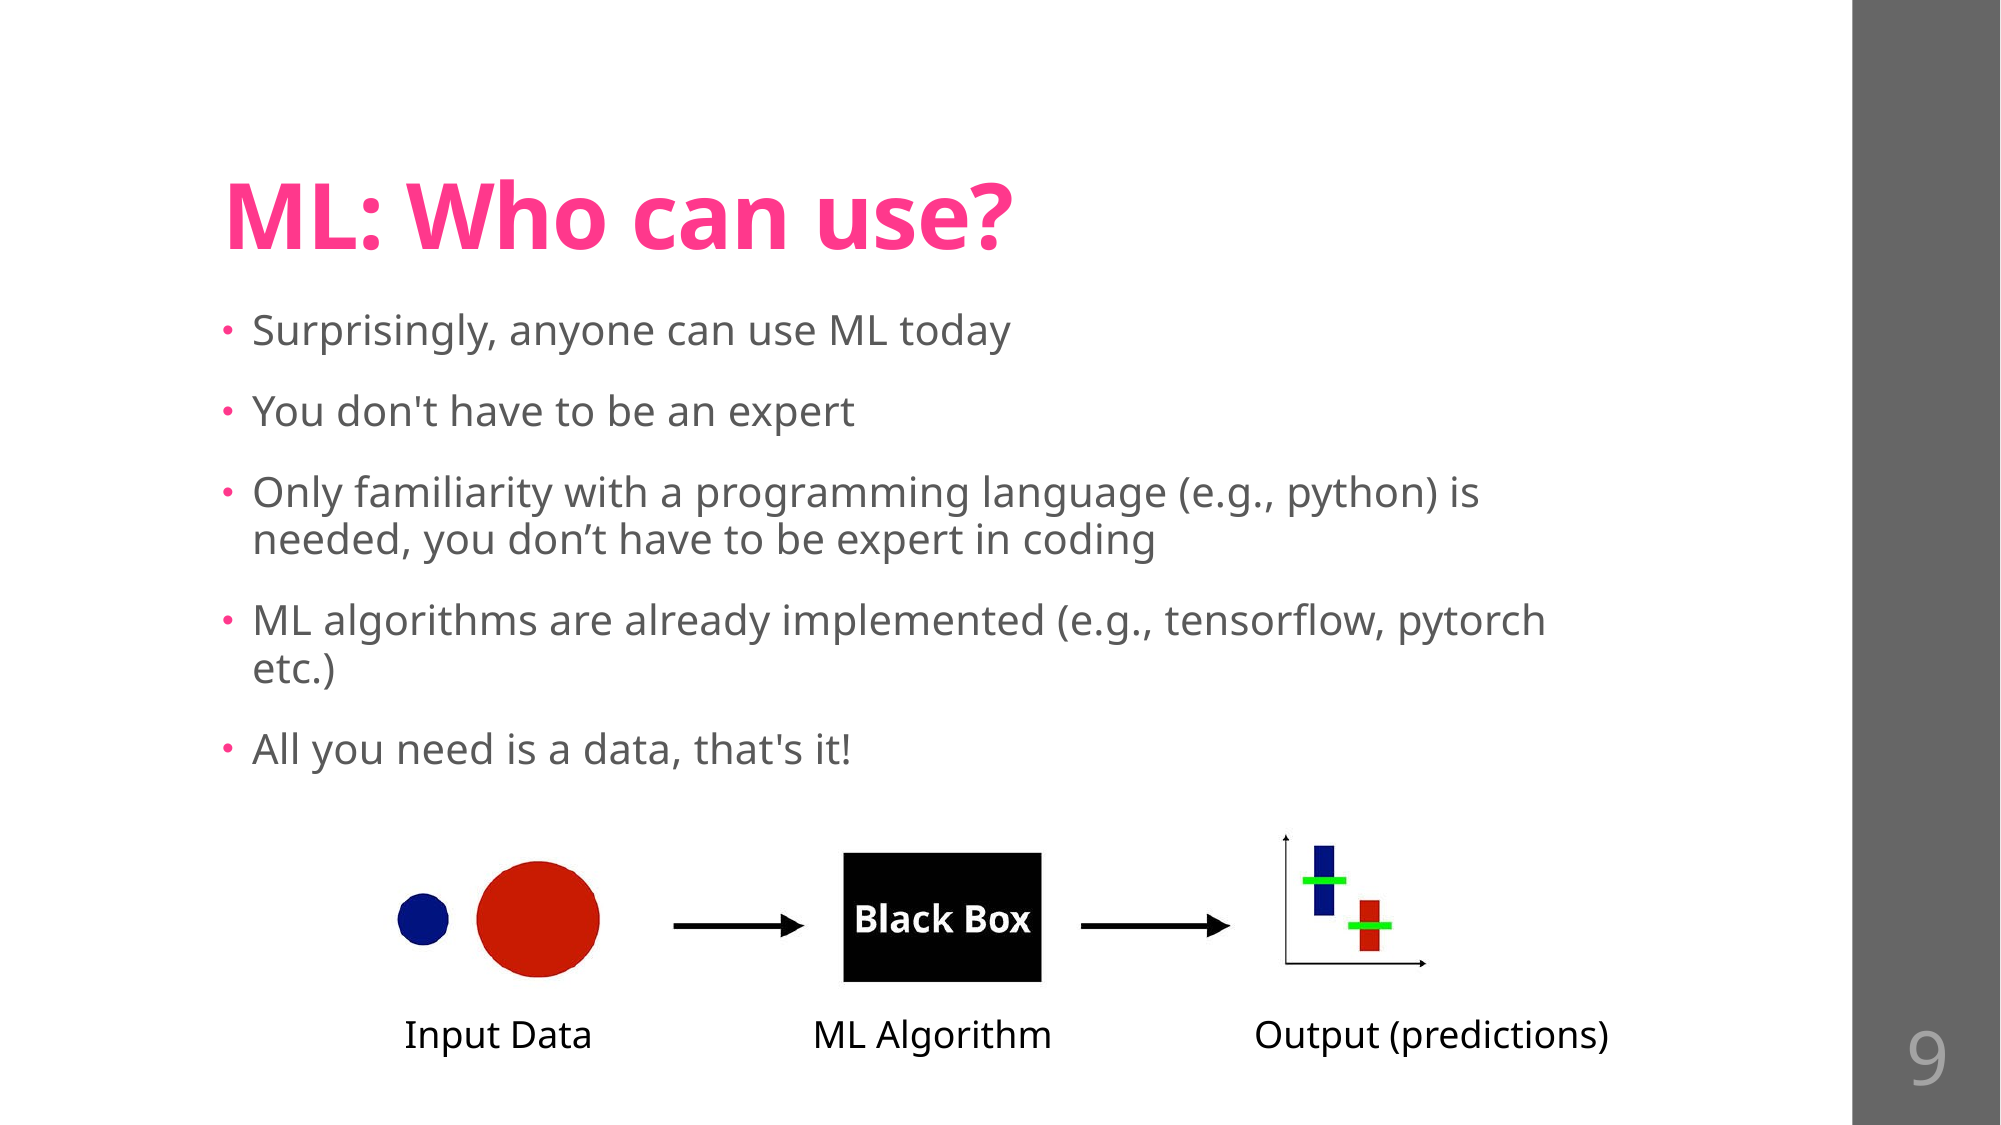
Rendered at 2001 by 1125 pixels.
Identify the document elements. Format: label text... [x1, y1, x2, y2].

text_box Input Data [350, 1023, 648, 1064]
list Surprisingly, anyone can use ML today You don't have to be an expert Only familiarity with a programming language (e.g., python) is needed, you don’t have to be expert in coding ML algorithms are already implemented (e.g., tensorflow, pytorch etc.) All you need is a data, that's it! [206, 299, 1617, 1014]
slide_number 9 [1852, 1012, 2000, 1110]
text_box Output (predictions) [1199, 1003, 1664, 1064]
title ML: Who can use? [206, 43, 1797, 278]
text_box ML Algorithm [784, 1023, 1082, 1064]
picture [337, 816, 1489, 1013]
